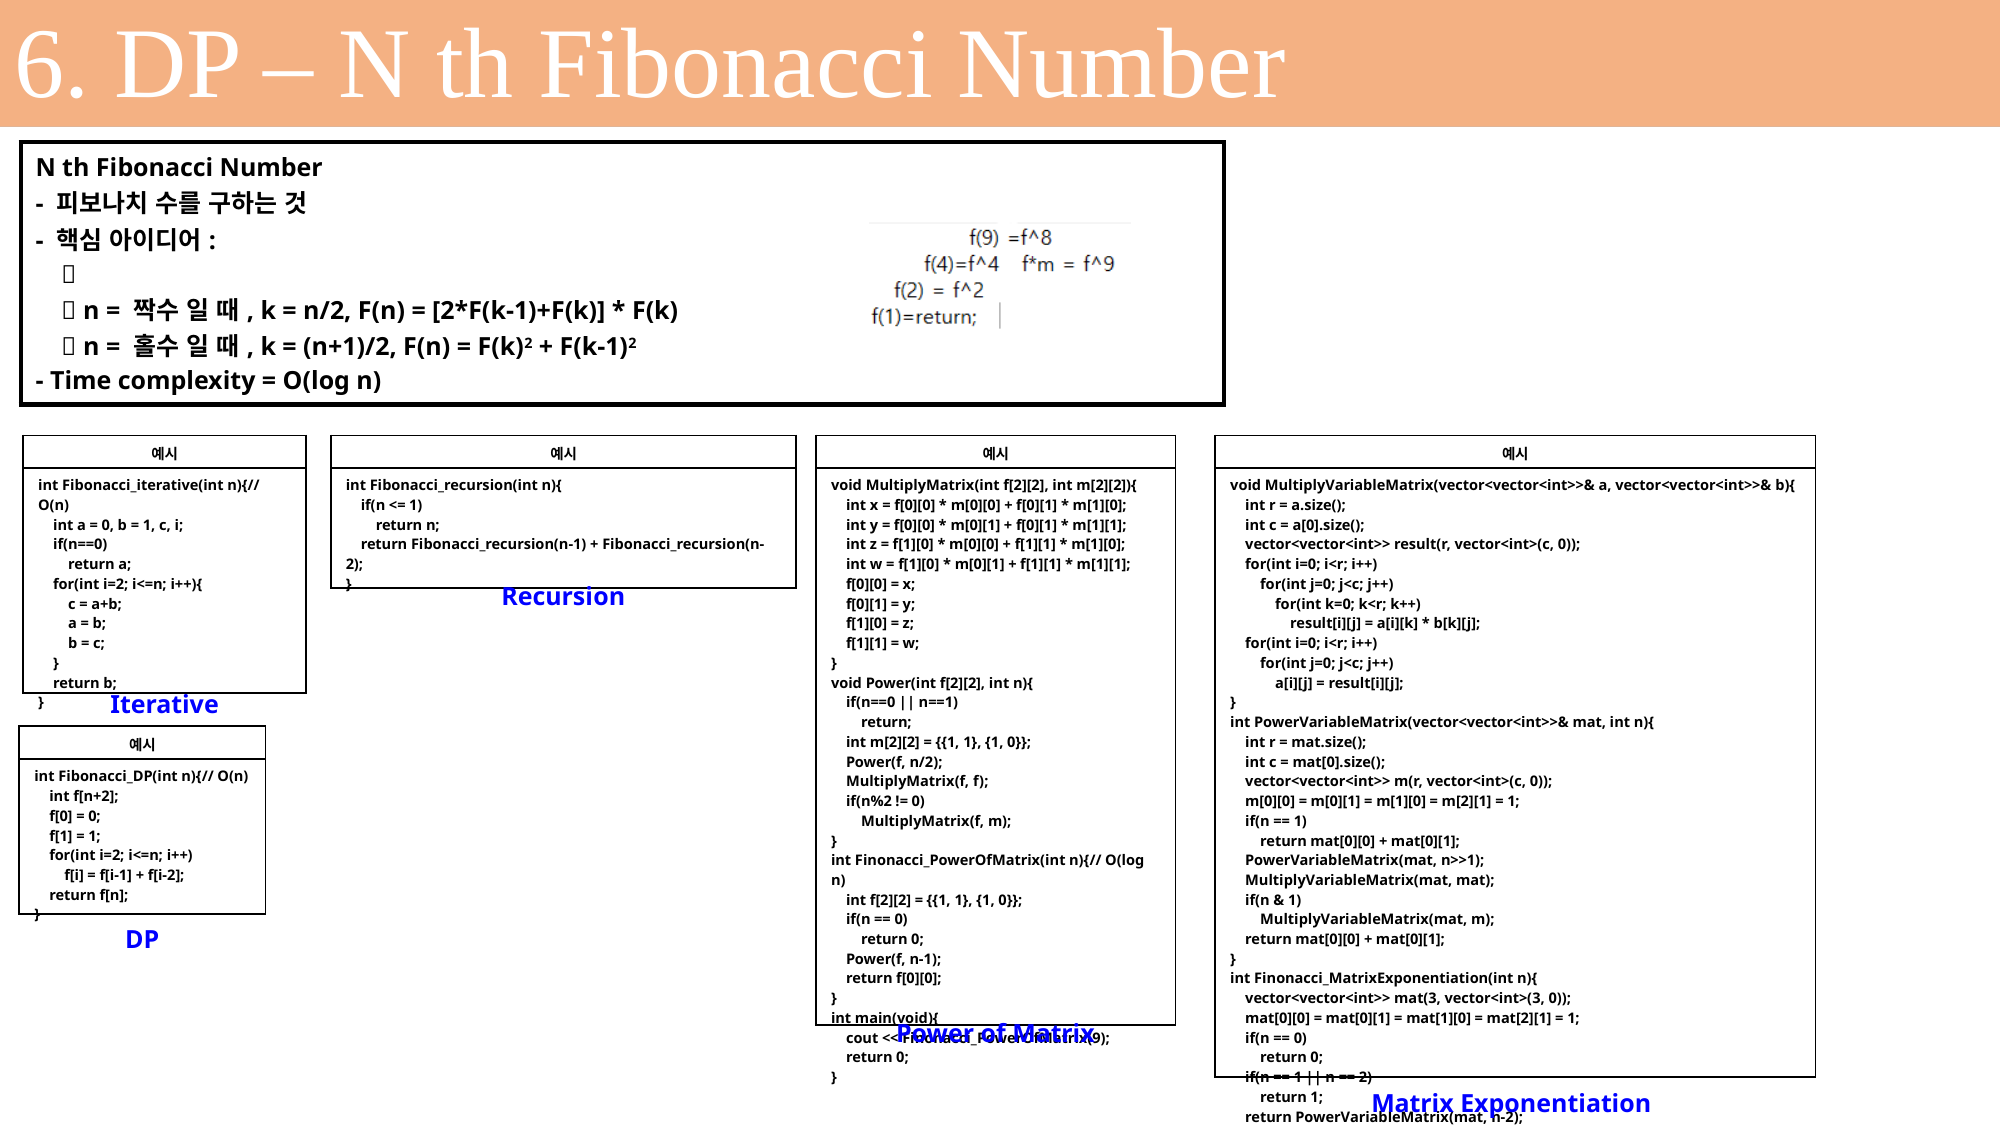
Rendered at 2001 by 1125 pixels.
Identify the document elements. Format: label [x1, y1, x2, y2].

text_box [431, 580, 696, 611]
table_header [1216, 436, 1815, 467]
text_box [32, 688, 297, 719]
table_cell [24, 469, 305, 692]
table_cell [817, 469, 1175, 1024]
table_header [24, 436, 305, 467]
table_cell [20, 760, 265, 913]
text_box [0, 0, 2000, 128]
picture [869, 165, 1131, 340]
table_cell [1216, 469, 1815, 1076]
text_box [9, 923, 275, 954]
text_box [863, 1017, 1129, 1048]
text_box [1363, 1087, 1660, 1118]
table_header [20, 727, 265, 758]
table_cell [332, 469, 795, 587]
table_header [817, 436, 1175, 467]
table_header [332, 436, 795, 467]
